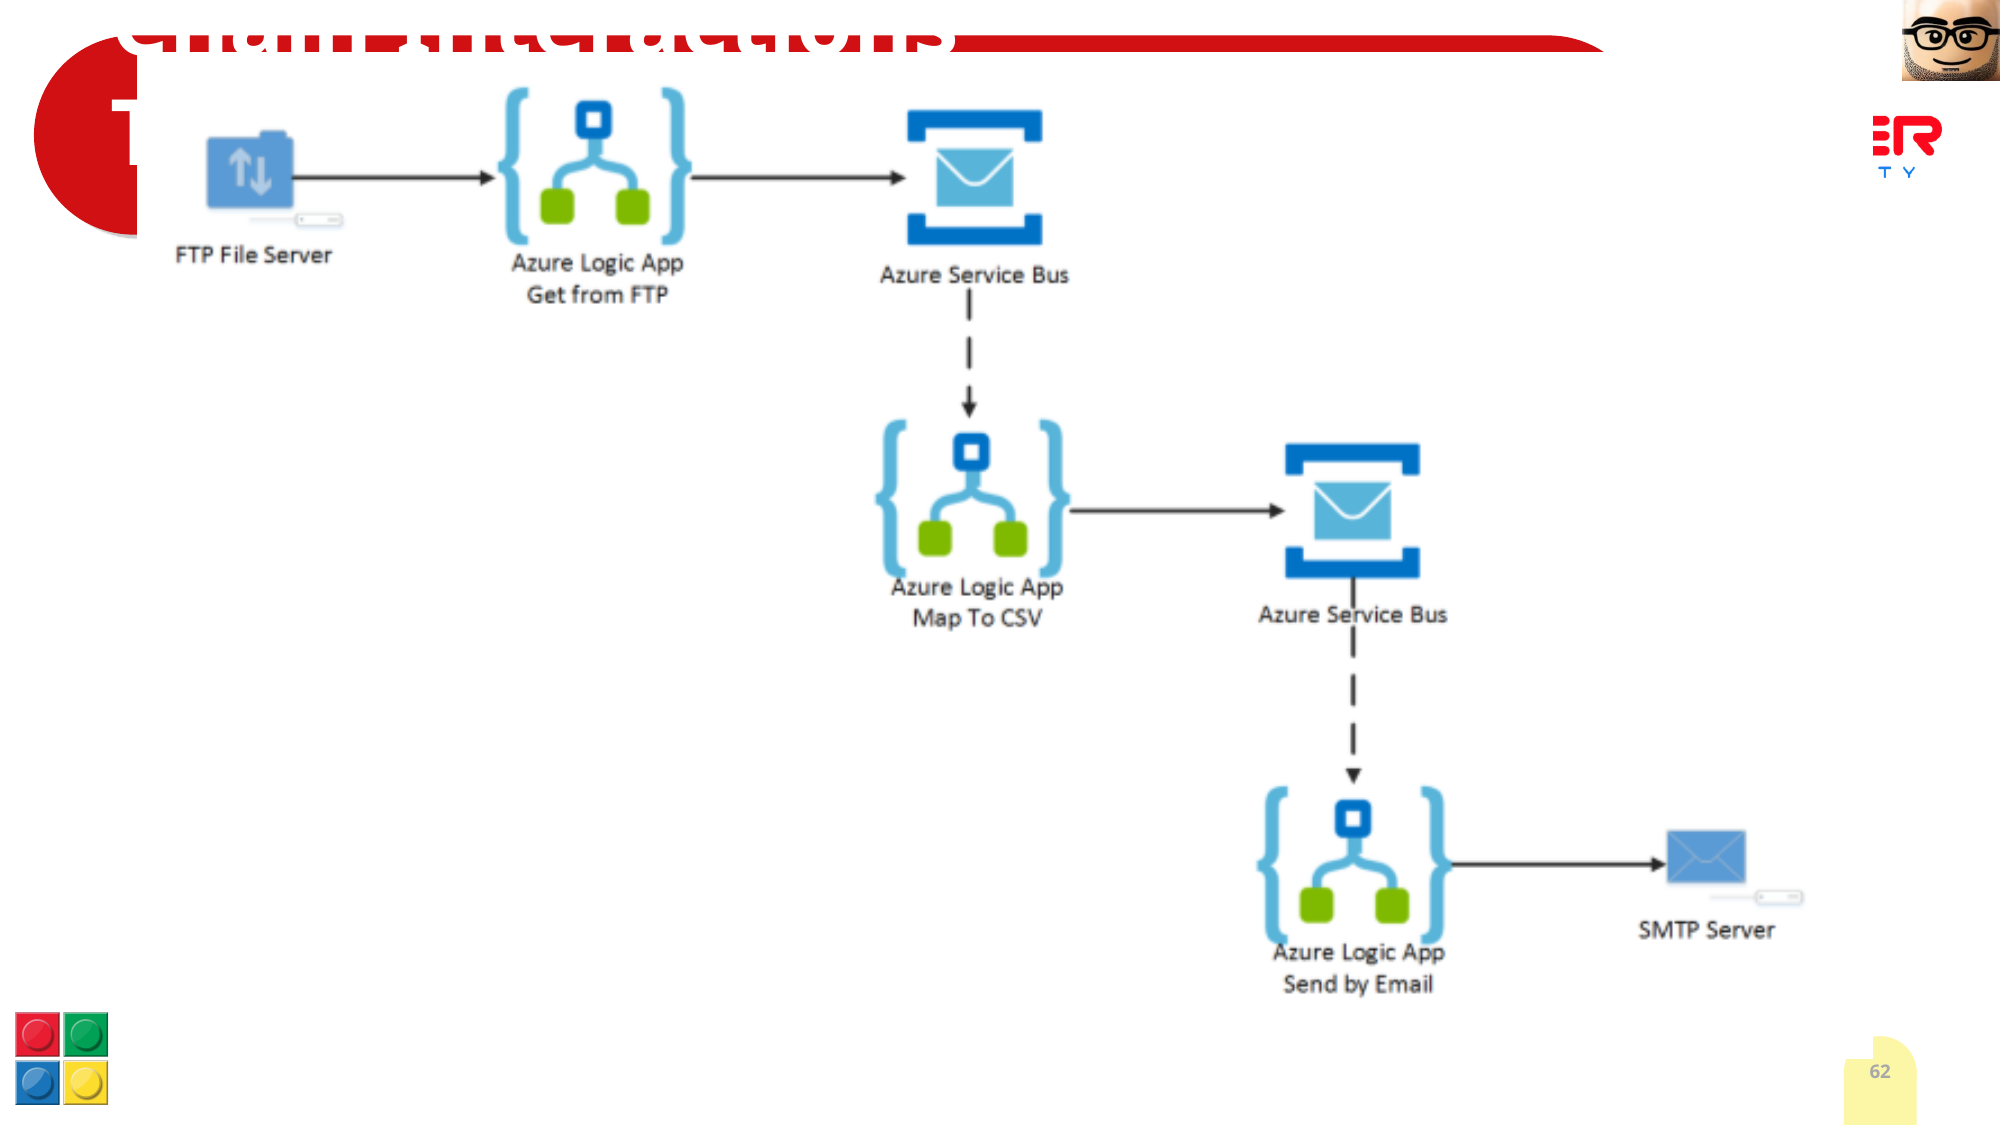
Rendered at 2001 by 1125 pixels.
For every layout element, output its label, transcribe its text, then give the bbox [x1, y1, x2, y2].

text_box Chain Interactions Together [110, 0, 1328, 192]
picture [137, 52, 1948, 1059]
picture [1902, 0, 2000, 81]
text_box [32, 37, 137, 236]
slide_number 62 [1853, 1042, 1908, 1103]
text_box [1328, 34, 1606, 52]
picture [12, 1009, 111, 1109]
